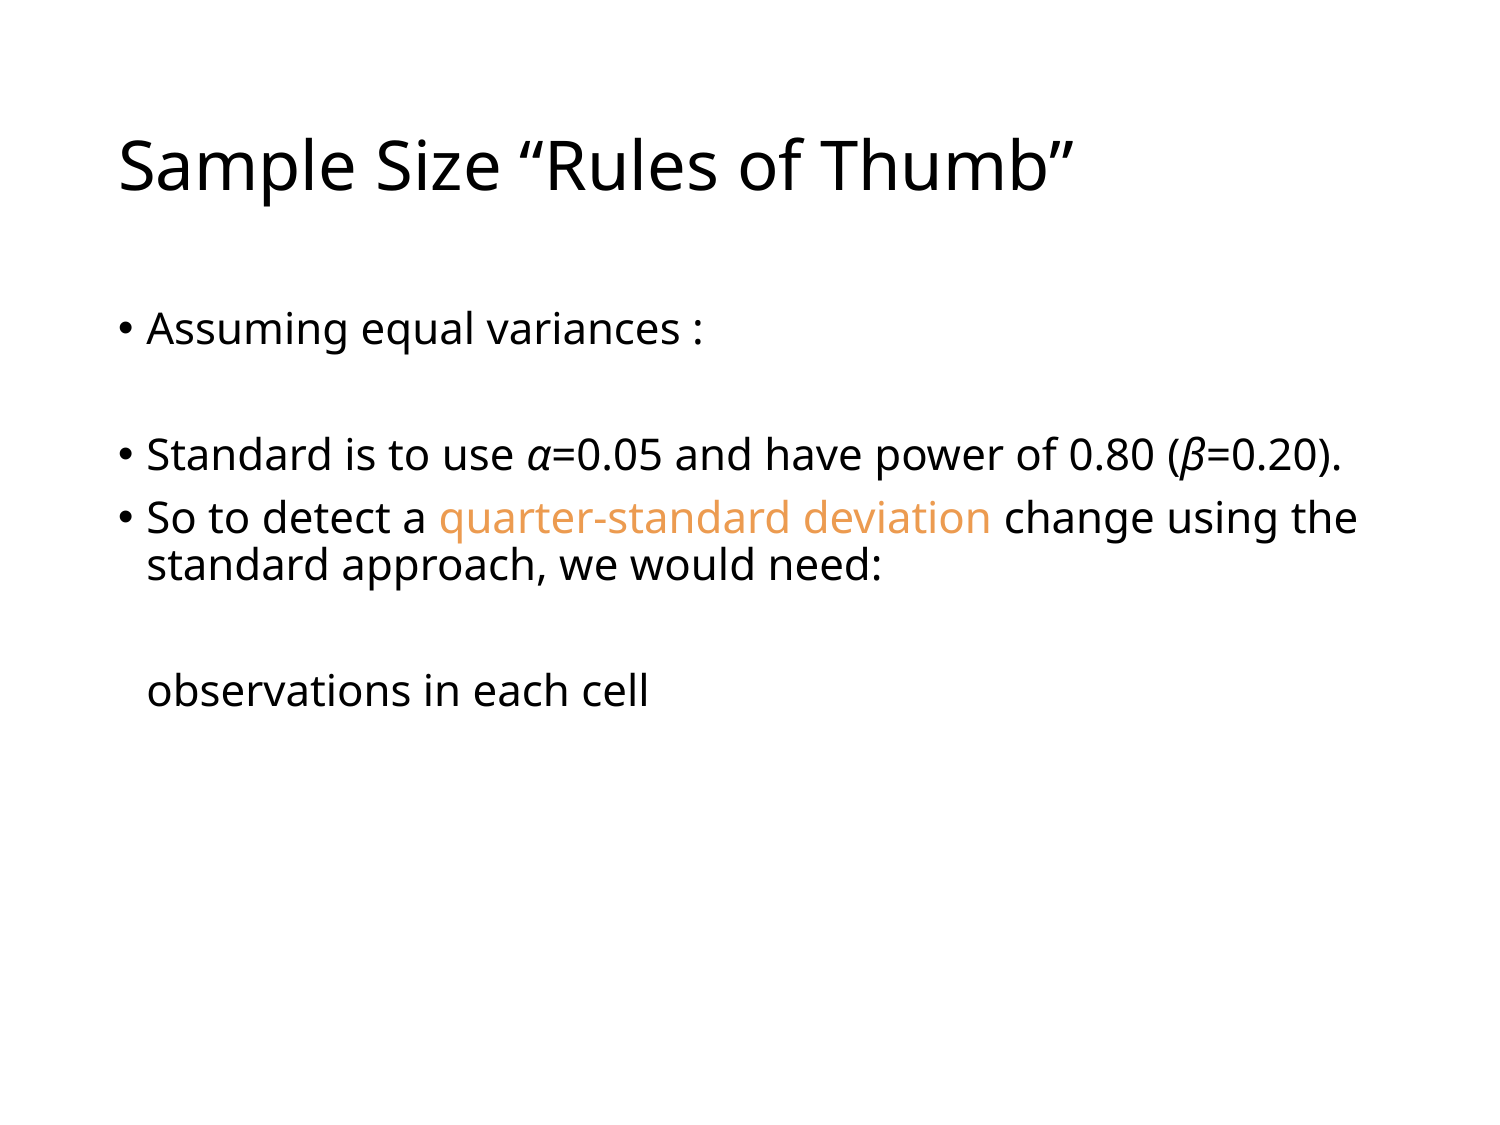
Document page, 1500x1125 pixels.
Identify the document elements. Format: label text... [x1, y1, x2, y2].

title Sample Size “Rules of Thumb” [103, 59, 1397, 278]
